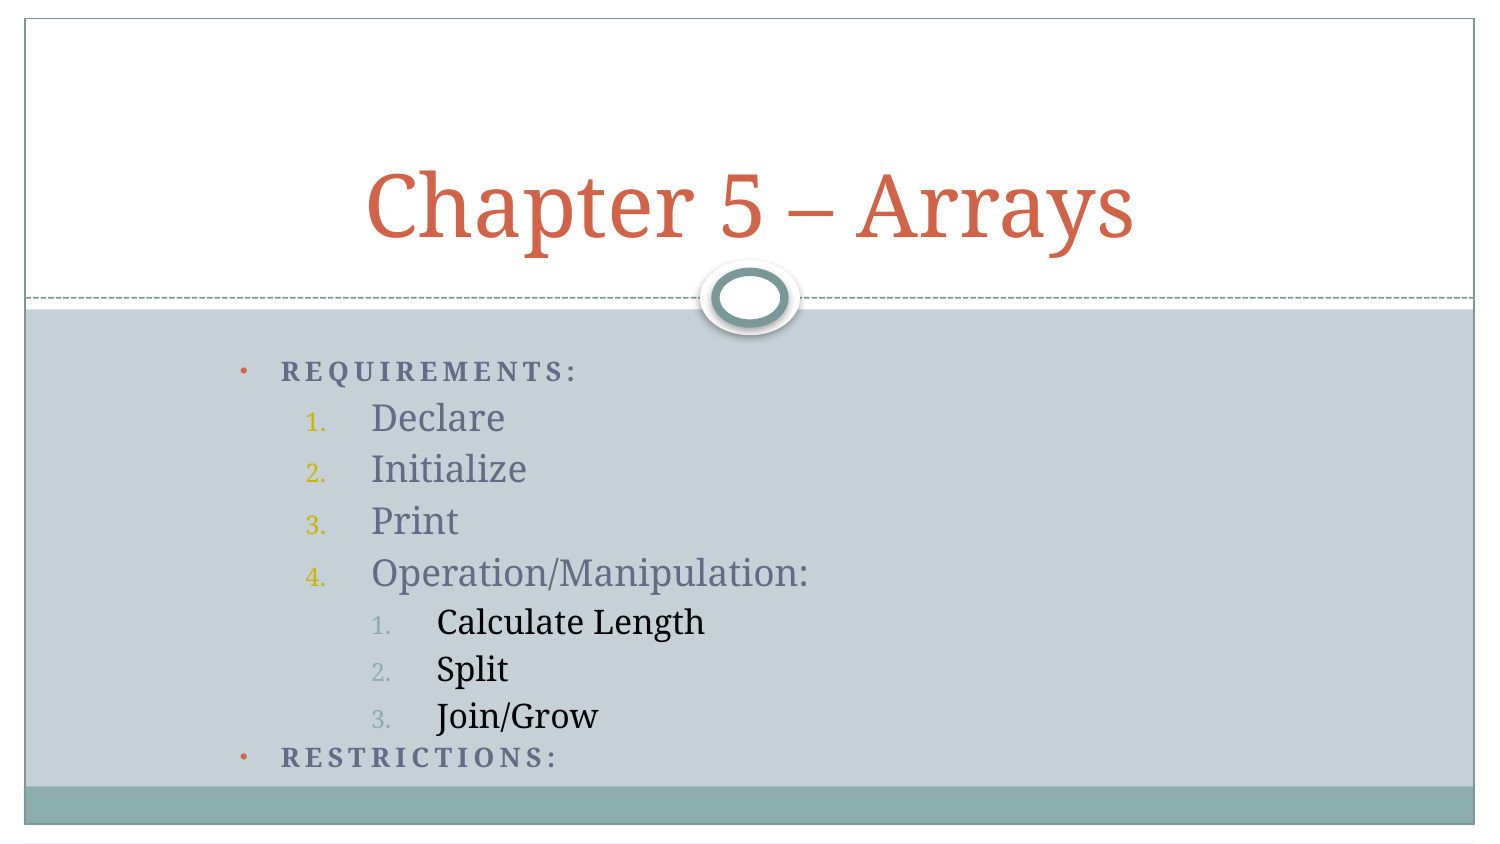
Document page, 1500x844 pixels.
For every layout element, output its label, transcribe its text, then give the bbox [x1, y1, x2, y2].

title Chapter 5 – Arrays [112, 46, 1388, 263]
subtitle Requirements: Declare Initialize Print Operation/Manipulation: Calculate Length Split Join/Grow Restrictions: [225, 346, 1275, 785]
